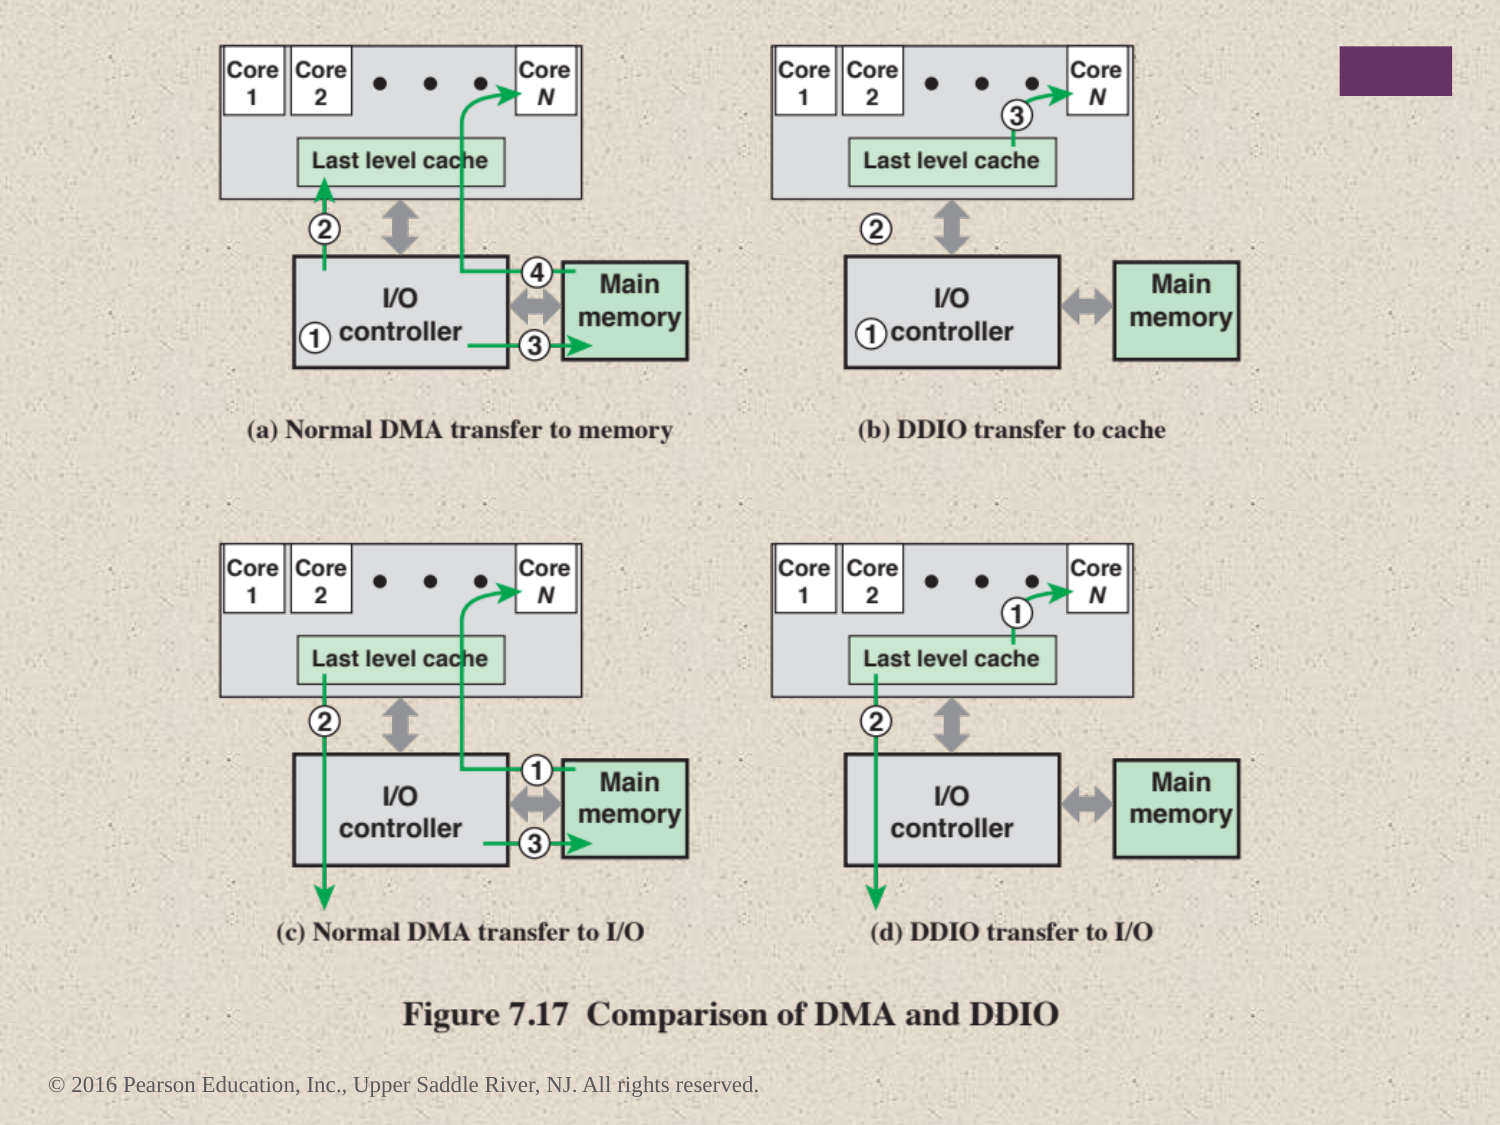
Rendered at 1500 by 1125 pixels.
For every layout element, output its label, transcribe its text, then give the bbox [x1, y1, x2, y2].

footer © 2016 Pearson Education, Inc., Upper Saddle River, NJ. All rights reserved. [33, 1053, 1038, 1114]
picture [0, 0, 1500, 1125]
